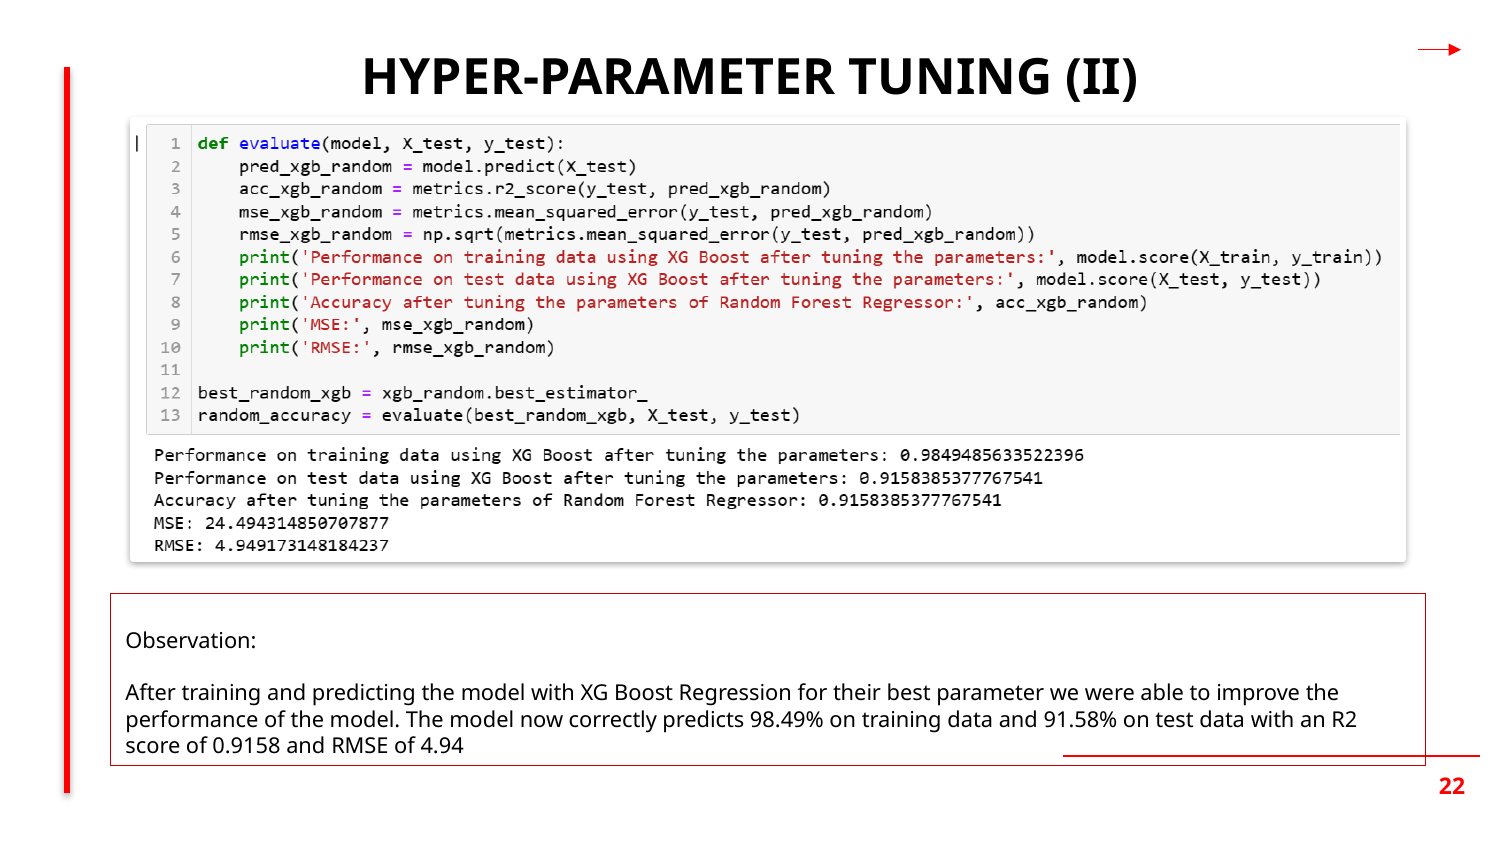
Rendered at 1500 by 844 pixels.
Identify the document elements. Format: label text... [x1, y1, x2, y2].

text_box Observation: After training and predicting the model with XG Boost Regression for their best parameter we were able to improve the performance of the model. The model now correctly predicts 98.49% on training data and 91.58% on test data with an R2 score of 0.9158 and RMSE of 4.94 [110, 593, 1426, 766]
picture [136, 123, 1401, 556]
title HYPER-PARAMETER TUNING (II) [118, 29, 1382, 124]
